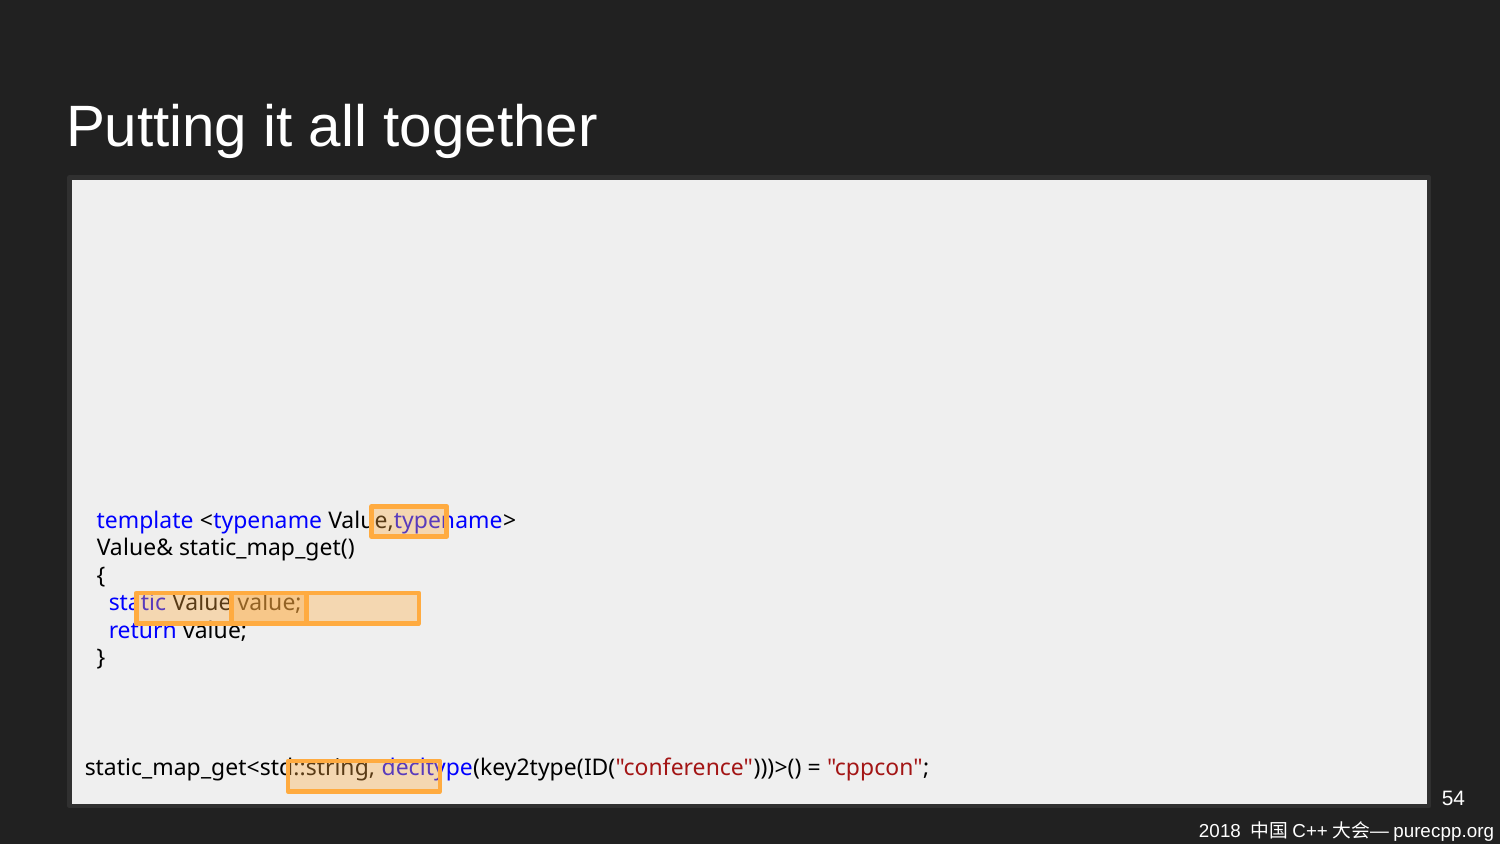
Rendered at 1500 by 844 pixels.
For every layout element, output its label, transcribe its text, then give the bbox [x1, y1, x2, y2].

slide_number 54 [1389, 764, 1480, 830]
text_box [307, 592, 419, 624]
text_box [287, 761, 440, 792]
text_box [371, 506, 447, 537]
text_box [136, 592, 231, 624]
title Putting it all together [51, 72, 1449, 167]
text_box [231, 592, 307, 624]
text_box template <typename Value,typename> Value& static_map_get() { static Value value; return value; } static_map_get<std::string, decltype(key2type(ID("conference")))>() = "cppcon"; [69, 177, 1430, 806]
